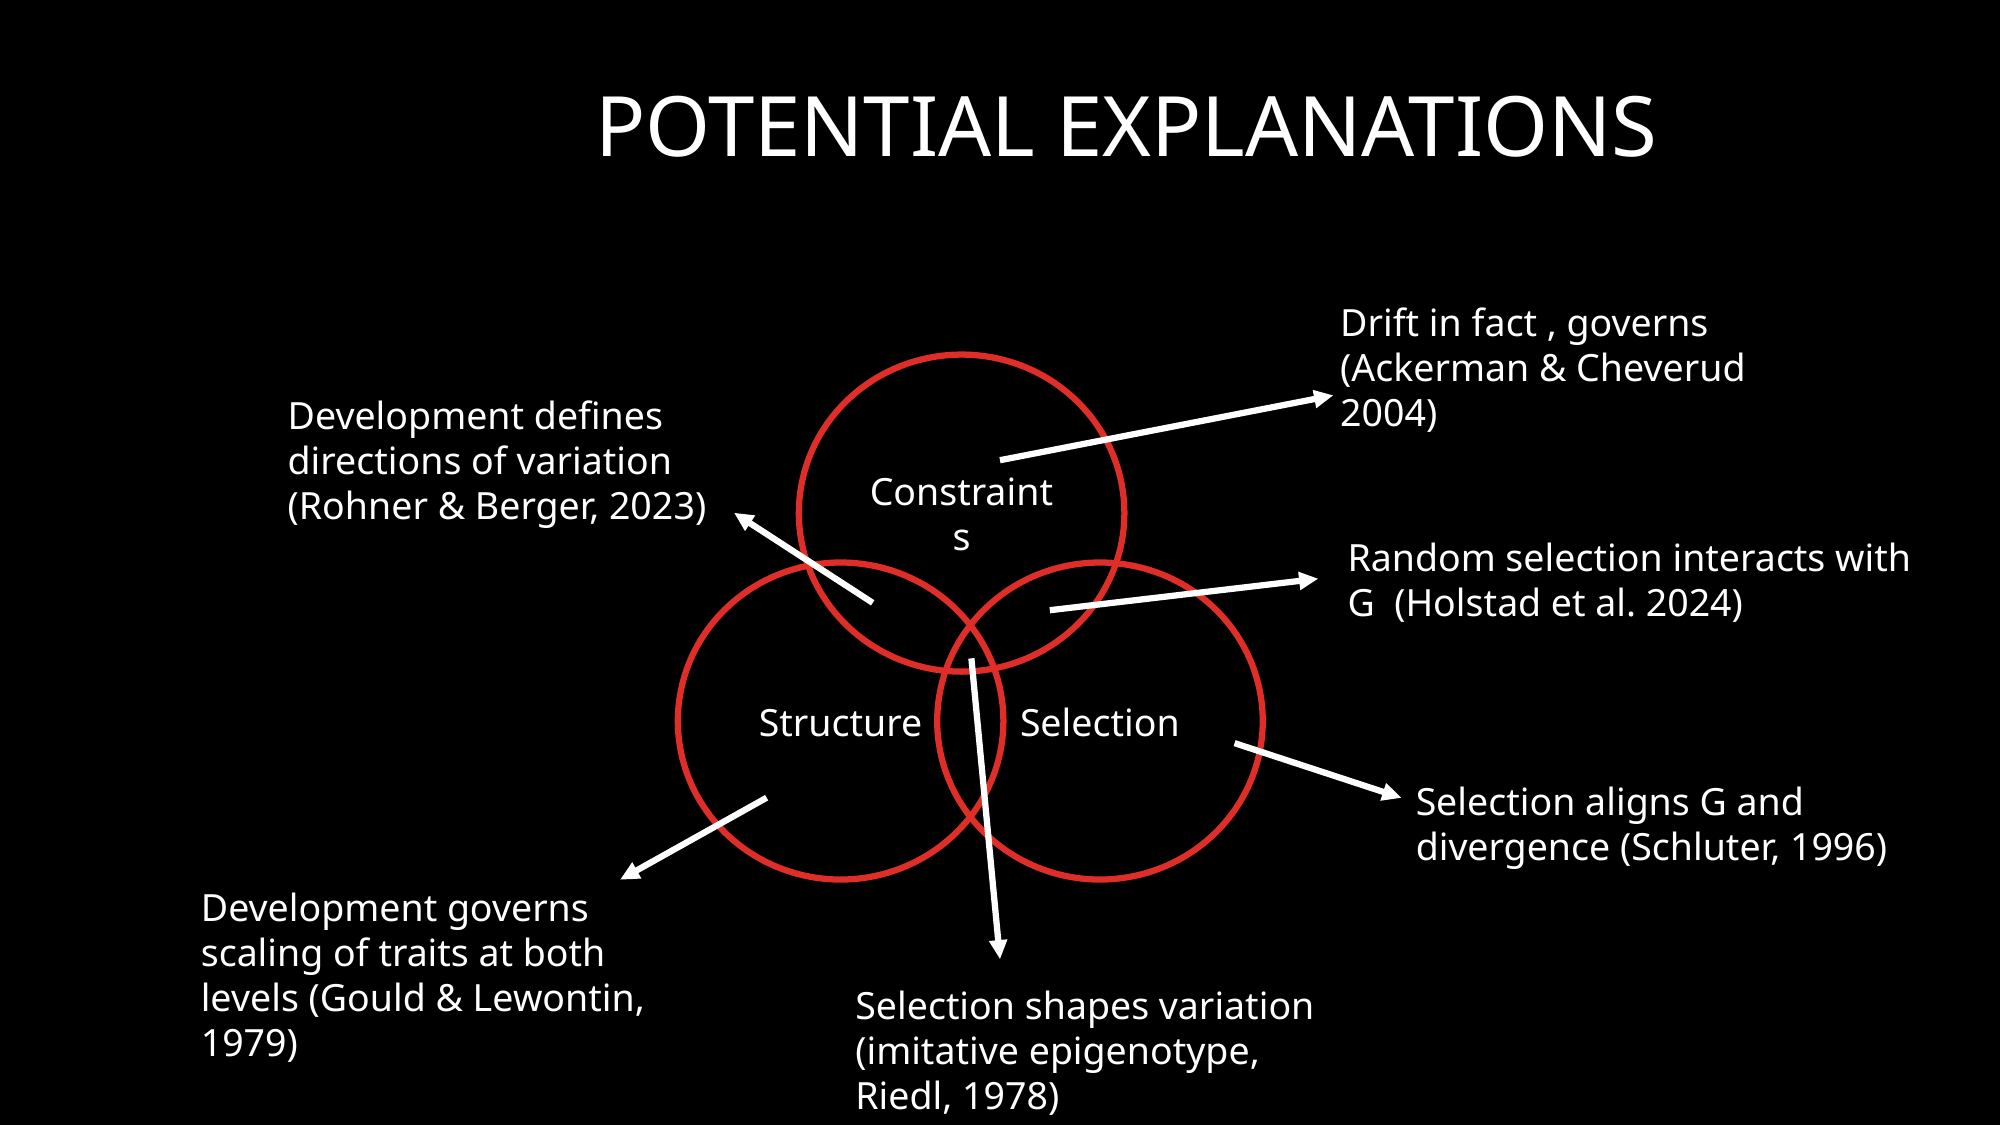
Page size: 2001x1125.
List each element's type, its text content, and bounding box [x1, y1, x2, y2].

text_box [1234, 742, 1402, 798]
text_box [999, 395, 1334, 461]
title Potential explanations [420, 23, 1833, 236]
text_box Development governs scaling of traits at both levels (Gould & Lewontin, 1979) [186, 876, 712, 1072]
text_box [734, 512, 873, 603]
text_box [971, 658, 1001, 960]
text_box Drift in fact , governs (Ackerman & Cheverud 2004) [1325, 291, 1852, 441]
text_box Random selection interacts with G (Holstad et al. 2024) [1332, 526, 1927, 632]
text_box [1049, 578, 1319, 611]
text_box Selection shapes variation (imitative epigenotype, Riedl, 1978) [840, 974, 1367, 1125]
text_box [620, 797, 767, 880]
text_box Structure [1001, 688, 1005, 754]
text_box Constraints [799, 353, 1126, 622]
text_box Development defines directions of variation (Rohner & Berger, 2023) [272, 384, 799, 535]
text_box Selection [970, 561, 1264, 881]
text_box Structure [676, 564, 992, 881]
text_box Selection aligns G and divergence (Schluter, 1996) [1401, 770, 1927, 876]
